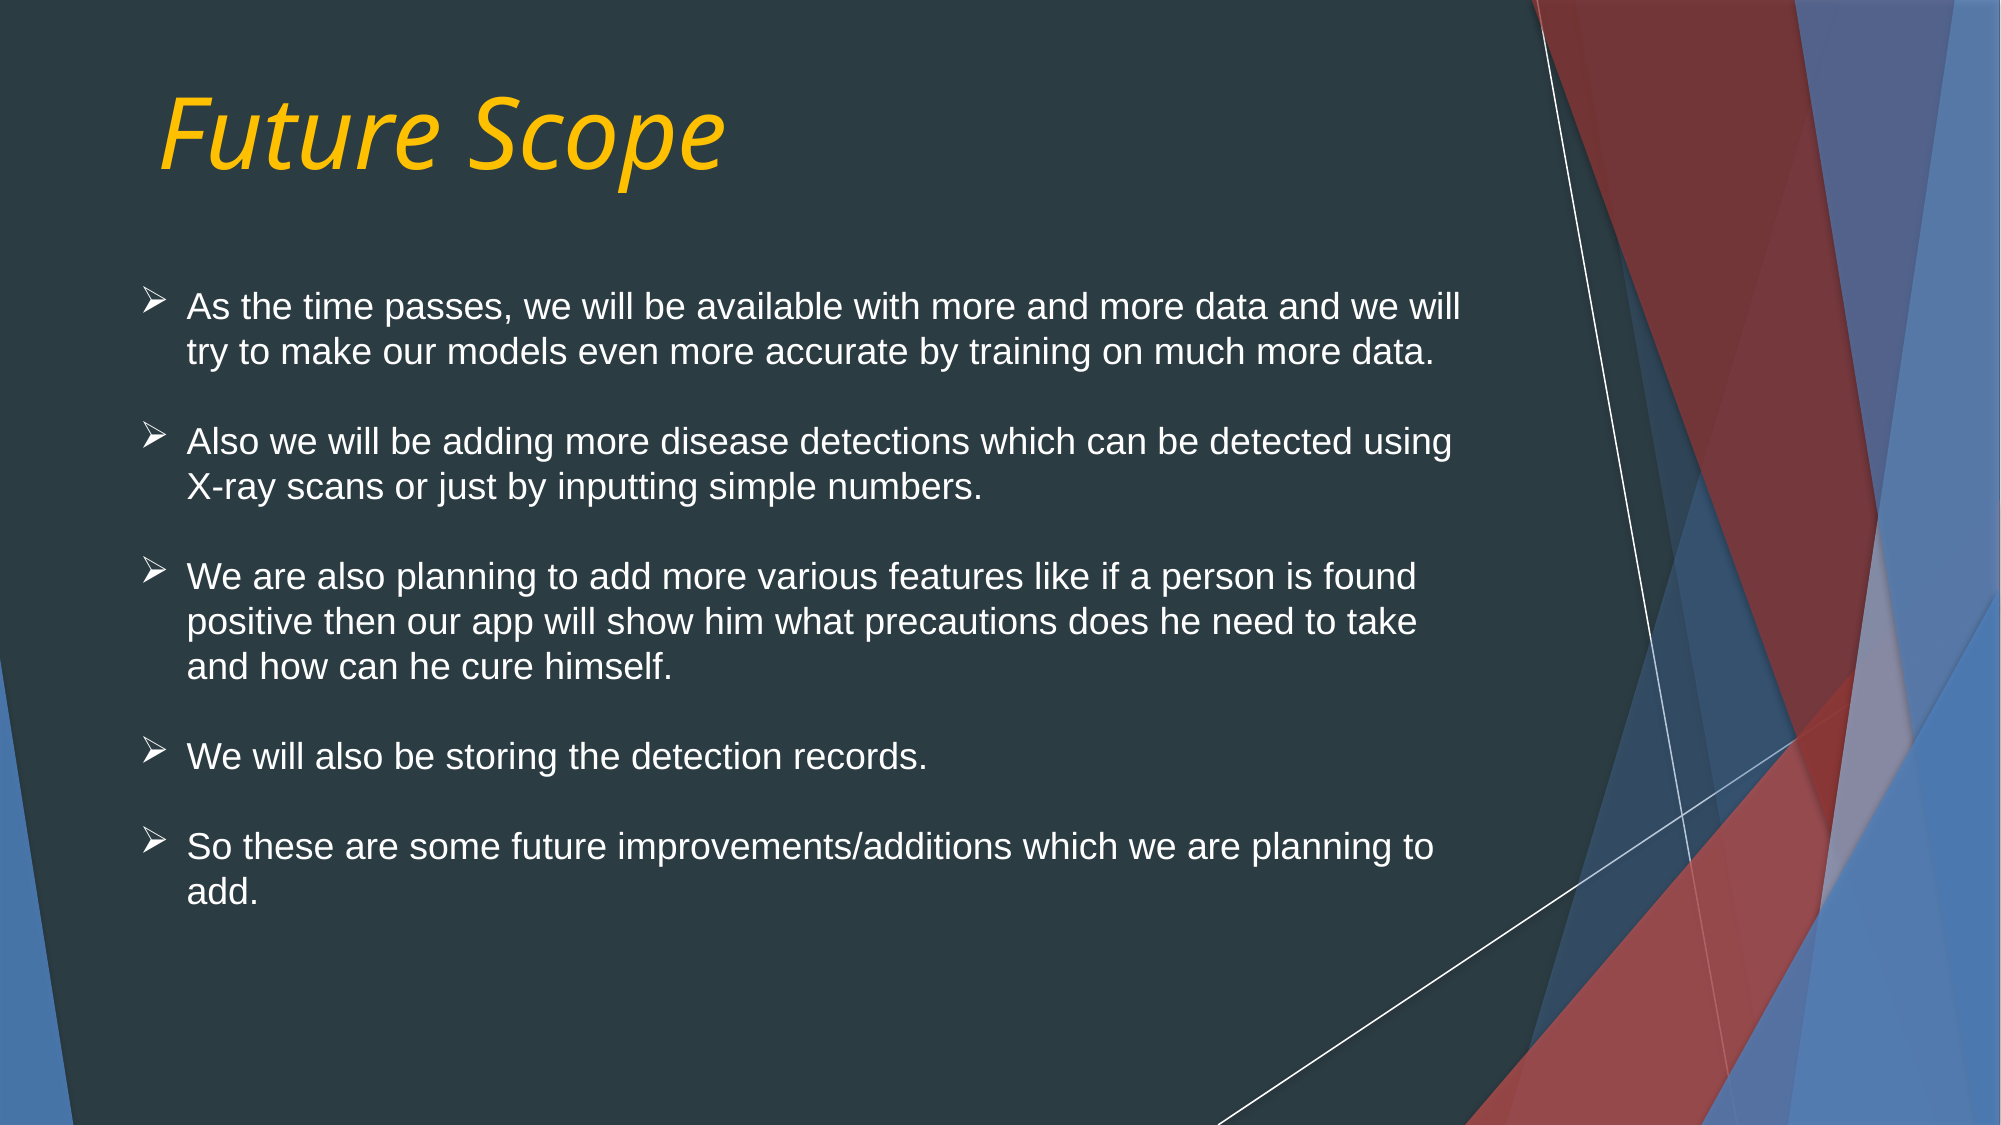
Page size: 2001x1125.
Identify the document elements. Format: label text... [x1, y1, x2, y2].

text_box As the time passes, we will be available with more and more data and we will try to make our models even more accurate by training on much more data. Also we will be adding more disease detections which can be detected using X-ray scans or just by inputting simple numbers. We are also planning to add more various features like if a person is found positive then our app will show him what precautions does he need to take and how can he cure himself. We will also be storing the detection records. So these are some future improvements/additions which we are planning to add. [124, 274, 1488, 920]
text_box Future Scope [143, 62, 744, 198]
